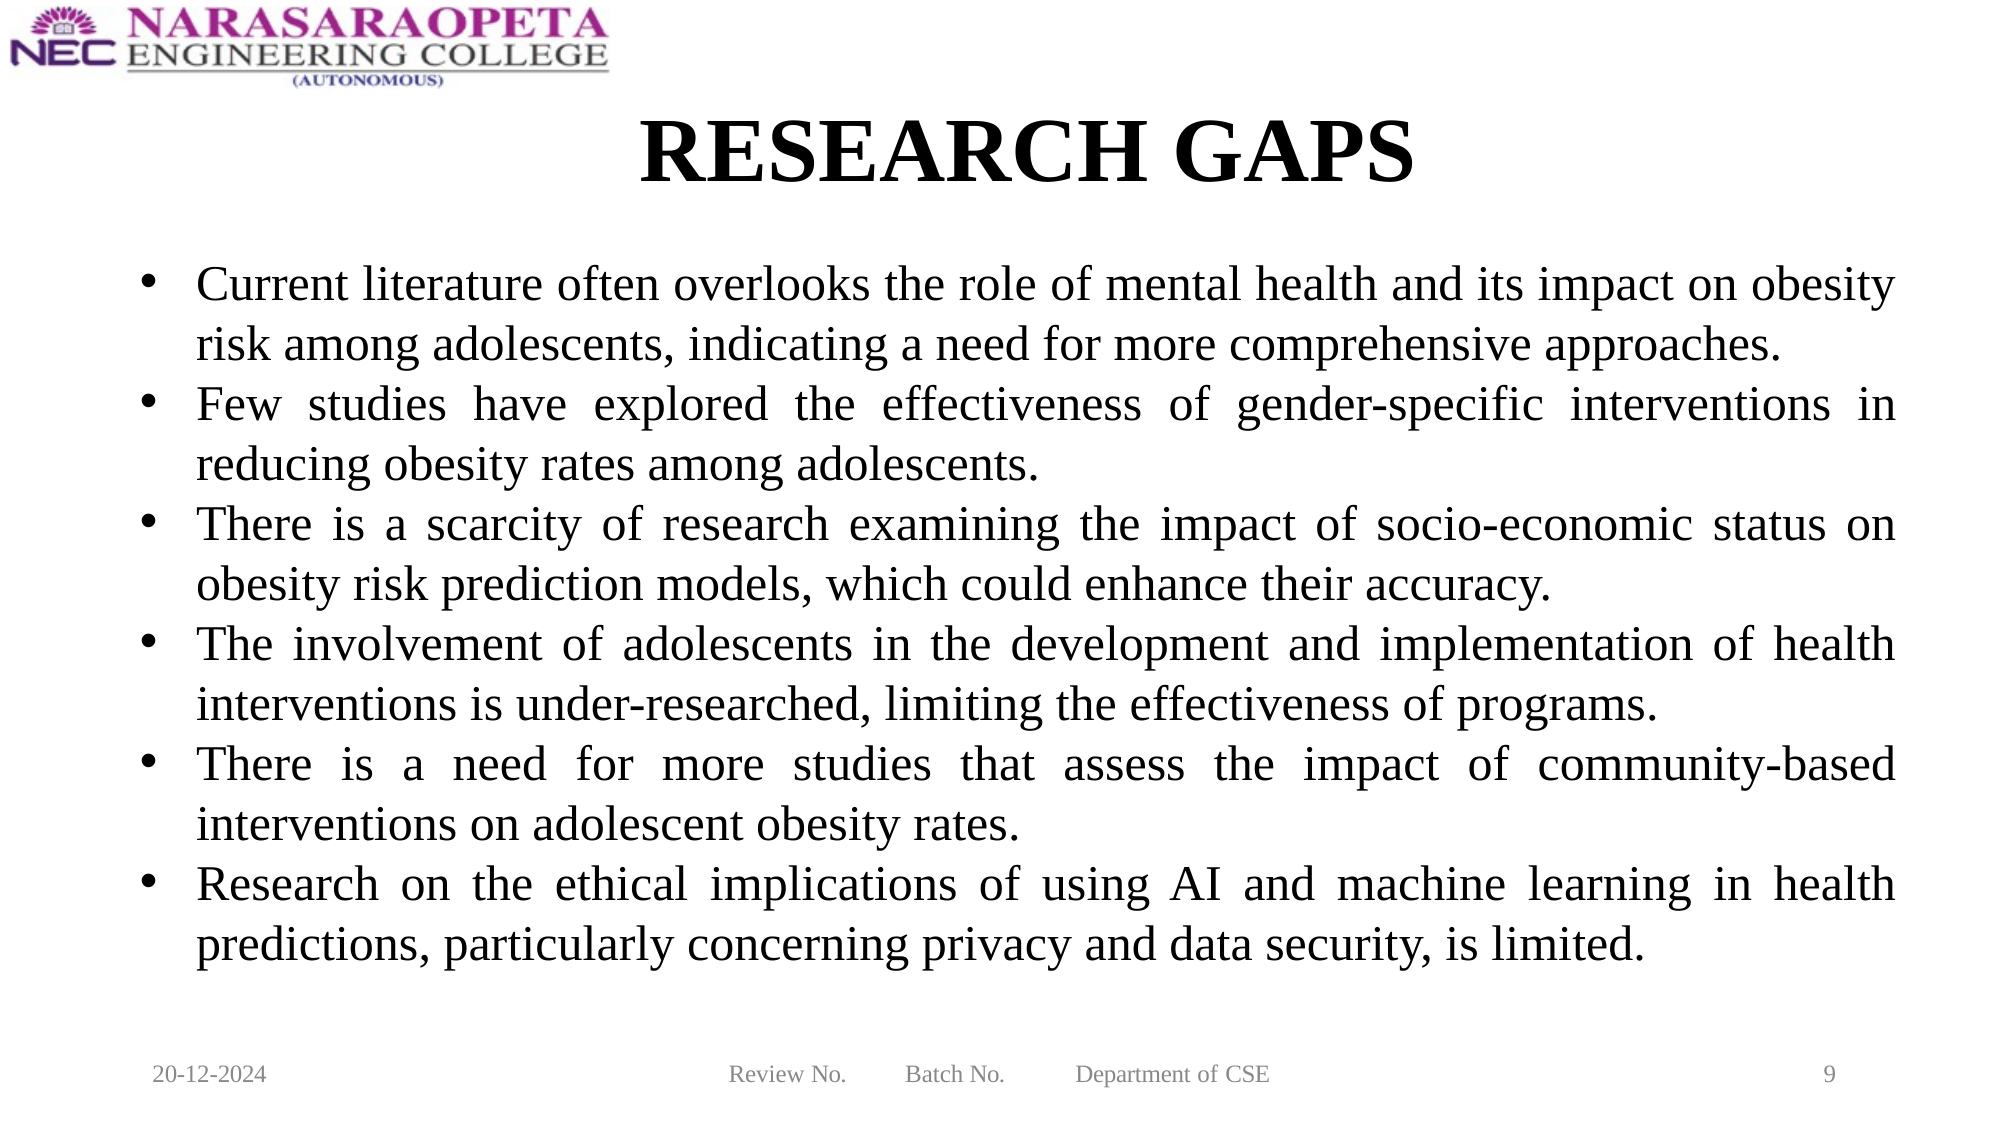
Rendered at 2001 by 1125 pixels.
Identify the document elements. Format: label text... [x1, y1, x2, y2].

footer Batch No. [903, 1058, 1009, 1125]
text_box Current literature often overlooks the role of mental health and its impact on obesity risk among adolescents, indicating a need for more comprehensive approaches. Few studies have explored the effectiveness of gender-specific interventions in reducing obesity rates among adolescents. There is a scarcity of research examining the impact of socio-economic status on obesity risk prediction models, which could enhance their accuracy. The involvement of adolescents in the development and implementation of health interventions is under-researched, limiting the effectiveness of programs. There is a need for more studies that assess the impact of community-based interventions on adolescent obesity rates. Research on the ethical implications of using AI and machine learning in health predictions, particularly concerning privacy and data security, is limited. [124, 243, 1913, 979]
picture [9, 6, 611, 89]
slide_number 9 [1821, 1058, 1857, 1125]
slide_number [150, 1058, 272, 1125]
title RESEARCH GAPS [171, 46, 1829, 243]
text_box Department of CSE [1073, 1058, 1274, 1088]
text_box Review No. [726, 1058, 851, 1088]
